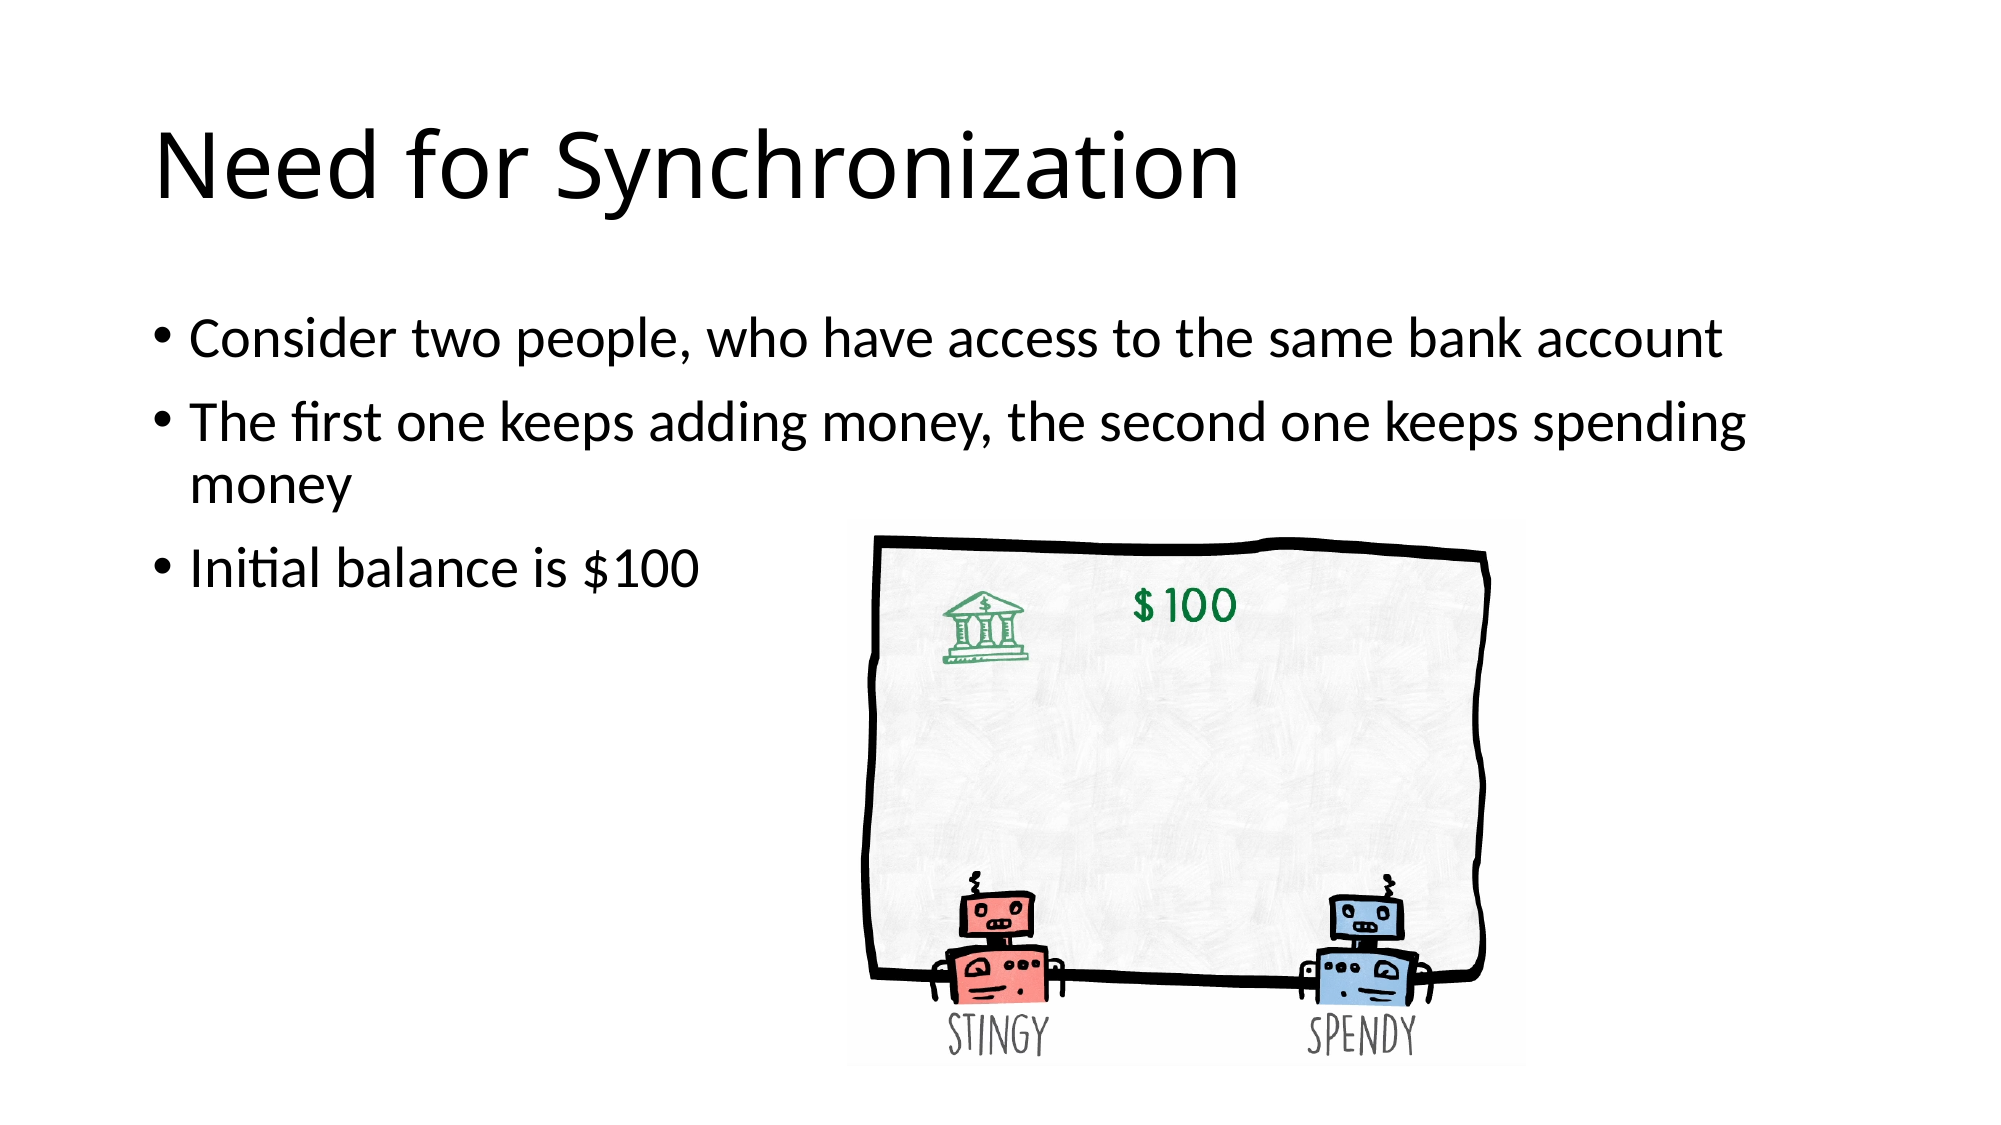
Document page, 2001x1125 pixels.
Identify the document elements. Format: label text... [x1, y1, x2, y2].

title Need for Synchronization [137, 59, 1863, 278]
picture [847, 519, 1526, 1066]
list Consider two people, who have access to the same bank account The first one keeps adding money, the second one keeps spending money Initial balance is $100 [137, 299, 1863, 1014]
